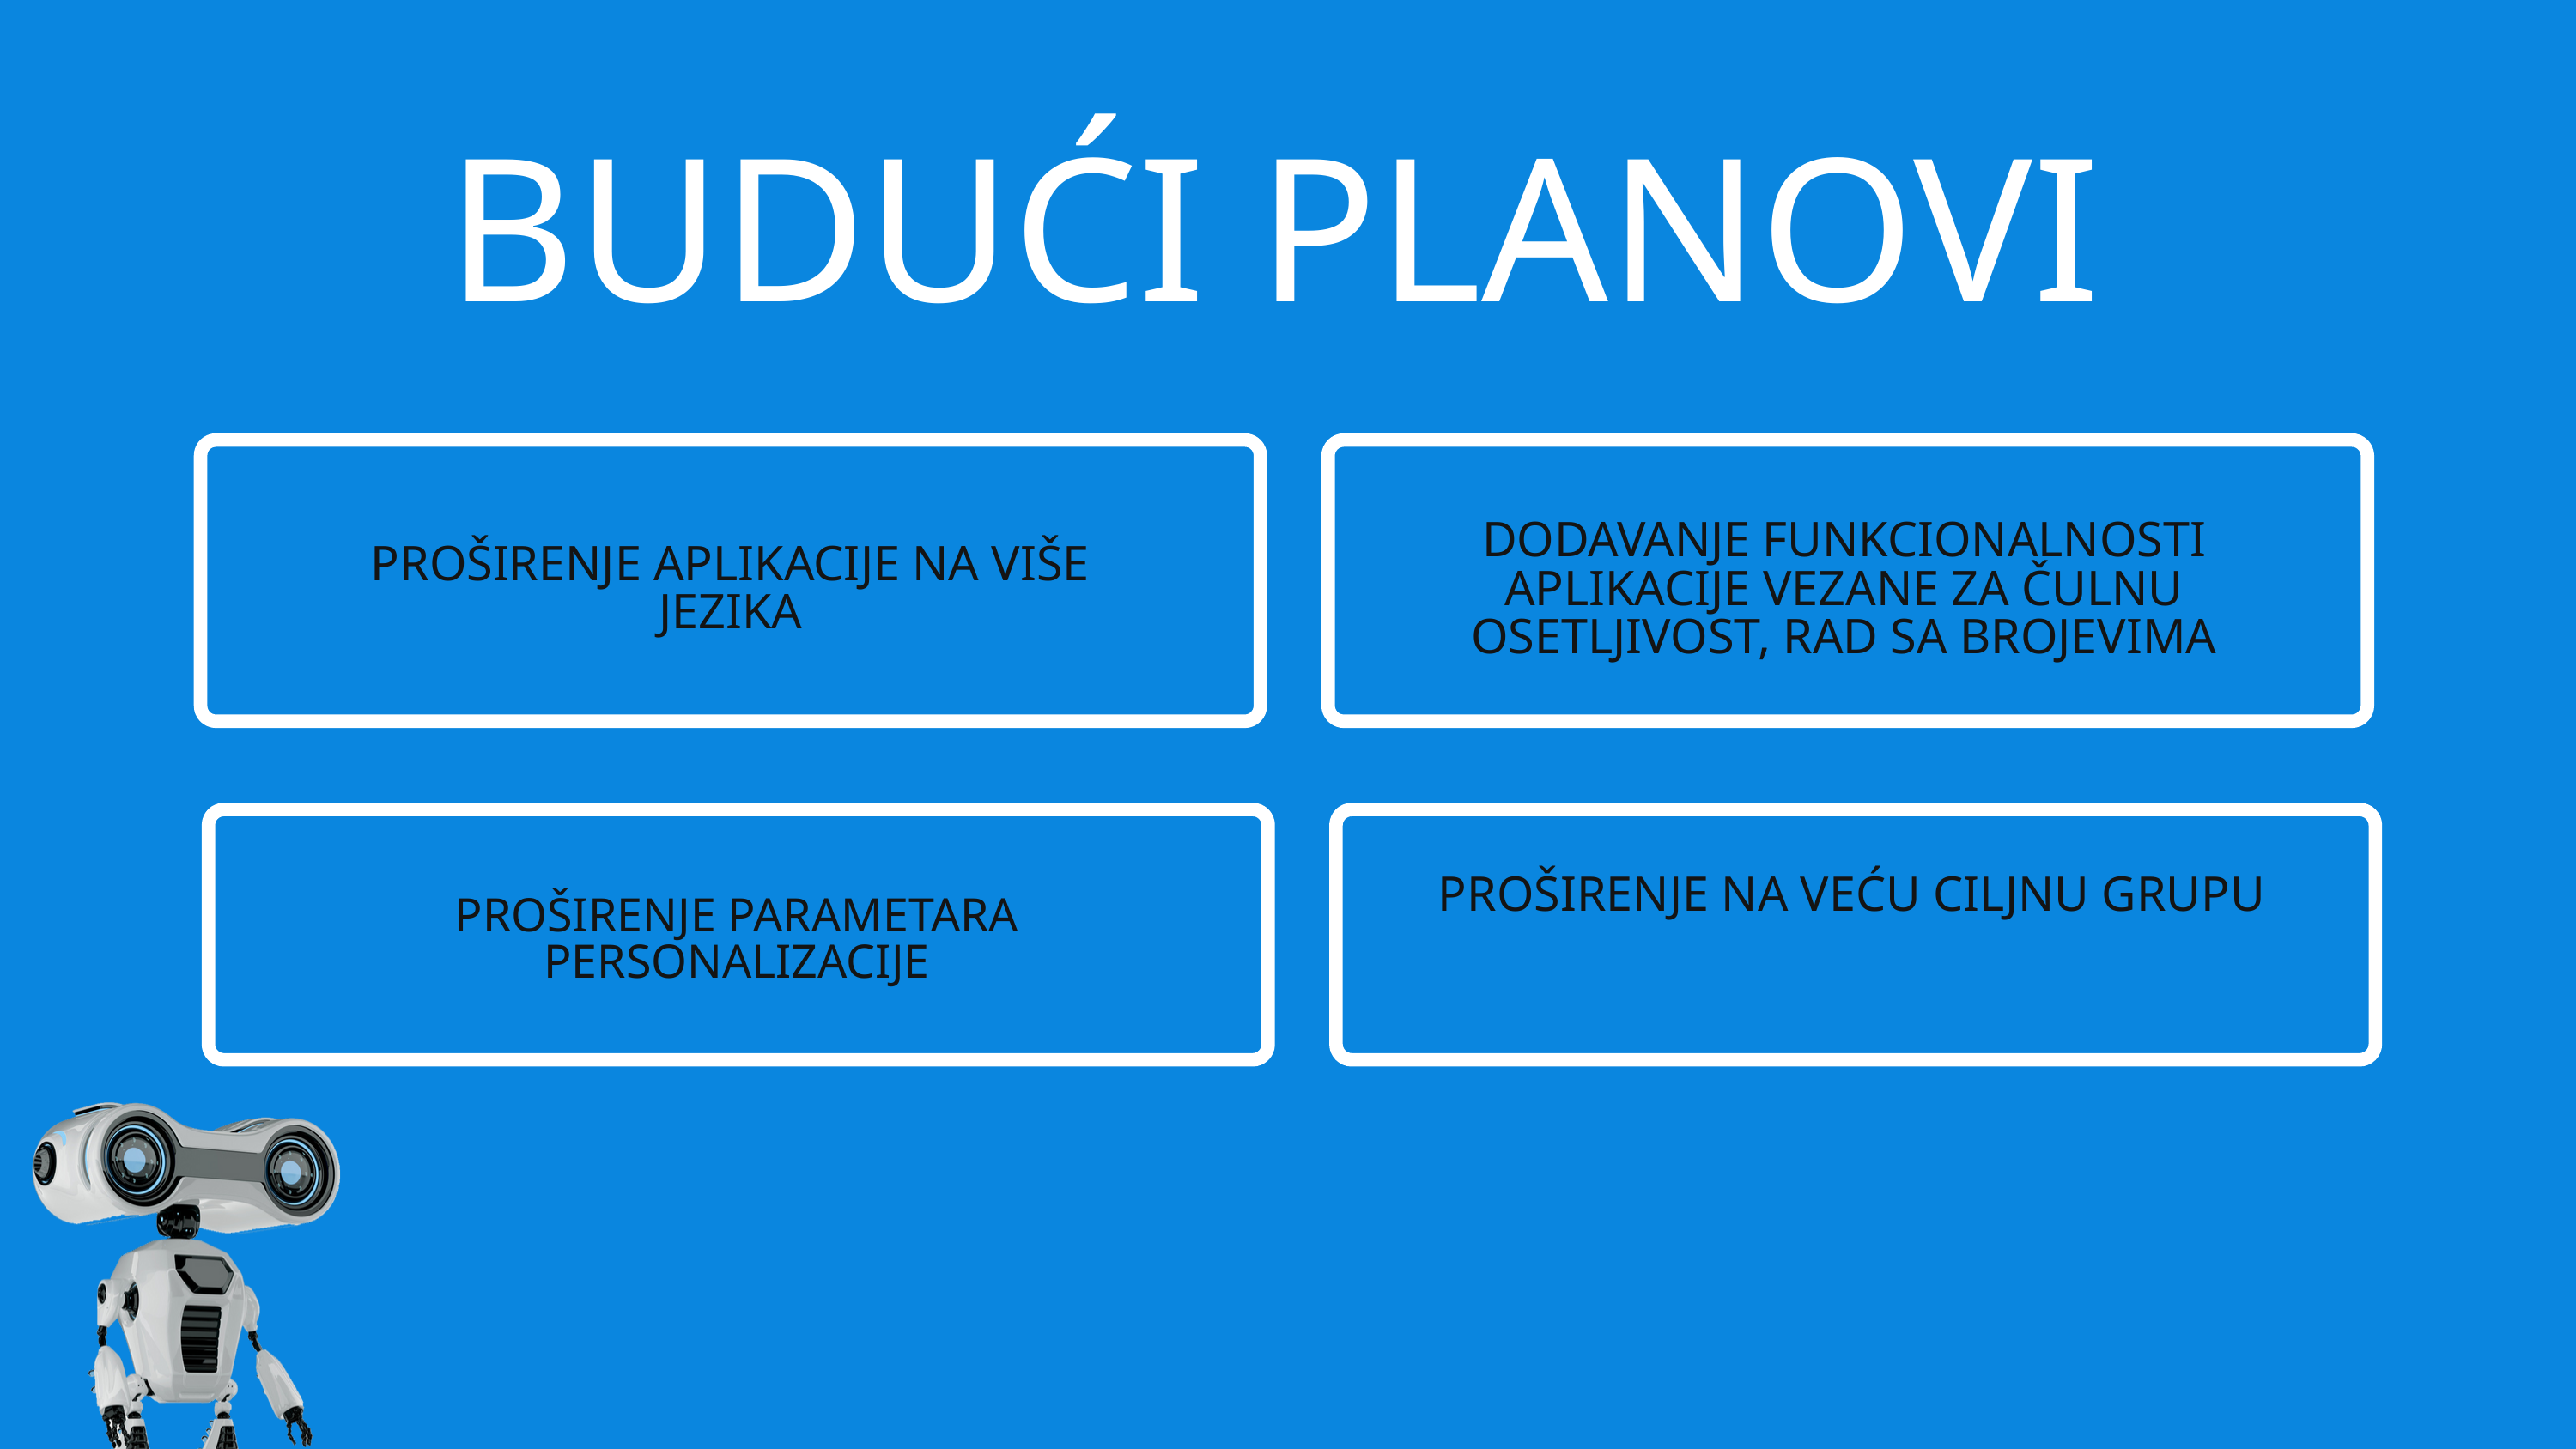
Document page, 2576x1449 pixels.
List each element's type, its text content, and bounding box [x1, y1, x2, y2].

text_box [208, 809, 1269, 1060]
text_box BUDUĆI PLANOVI [447, 140, 2225, 342]
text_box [200, 440, 1261, 722]
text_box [1335, 809, 2376, 1060]
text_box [1327, 440, 2368, 722]
text_box [32, 1102, 341, 1449]
